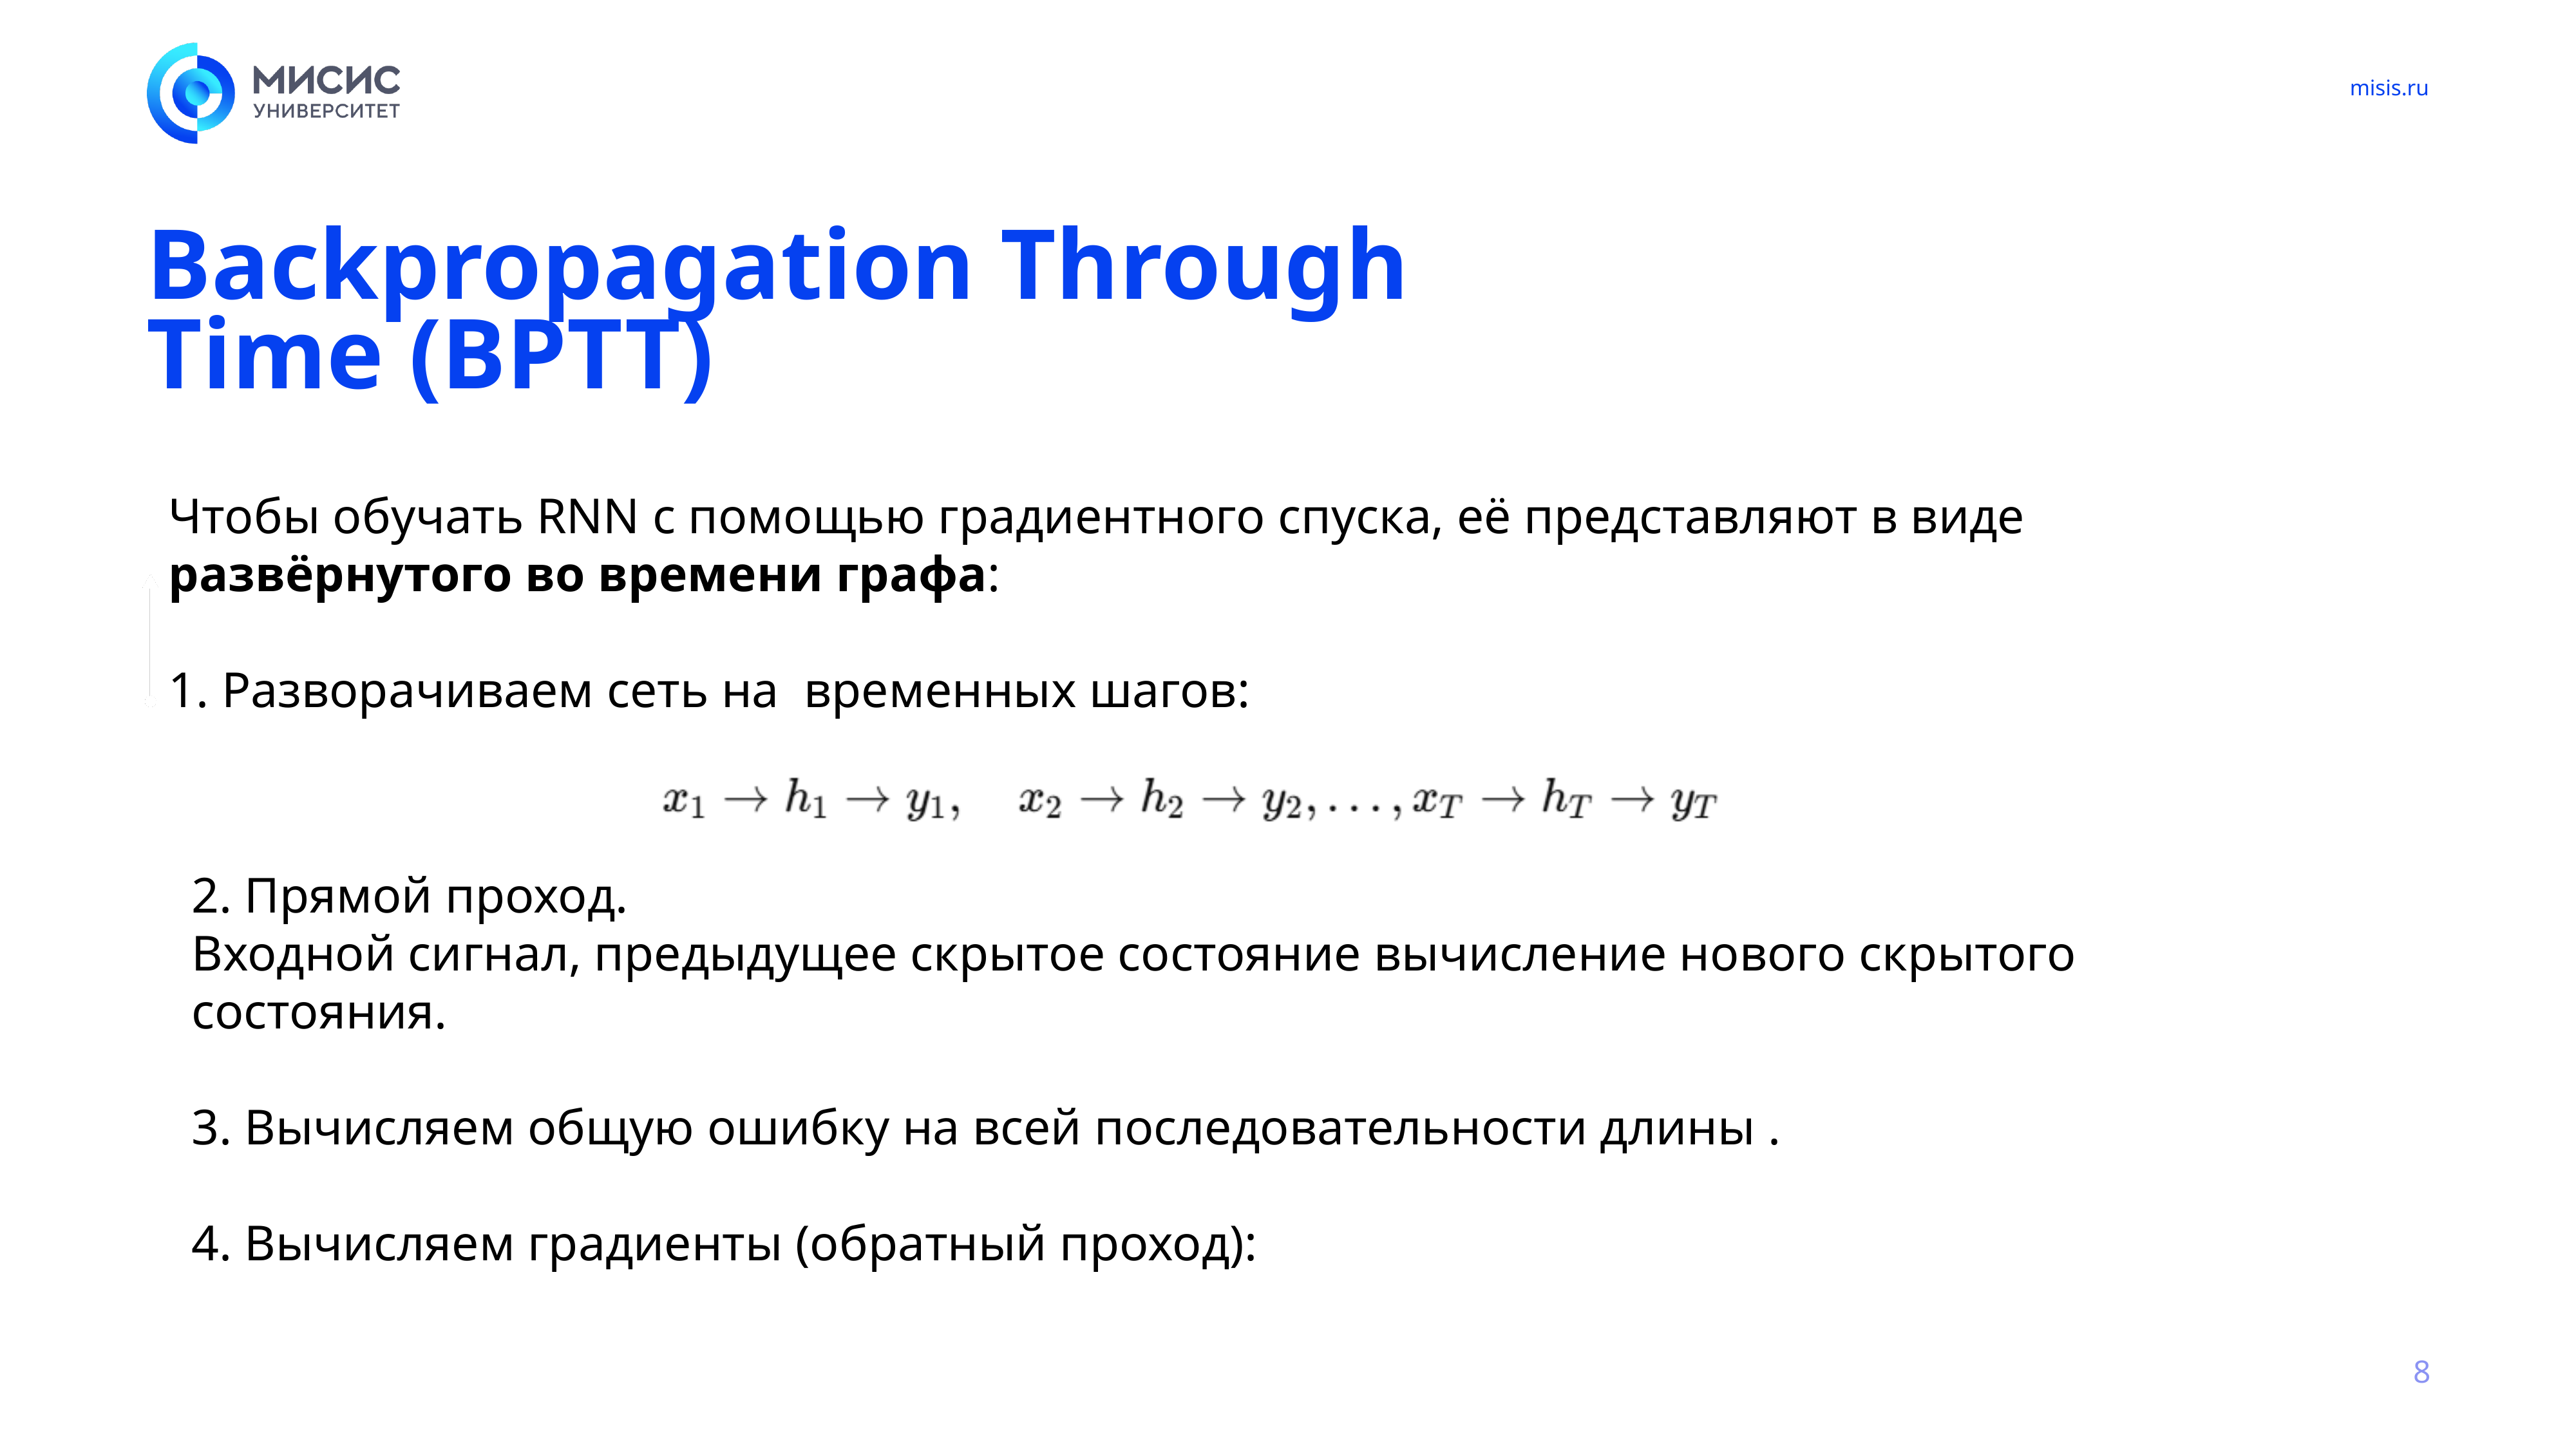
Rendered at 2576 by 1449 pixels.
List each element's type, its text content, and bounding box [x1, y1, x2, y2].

title Backpropagation Through Time (BPTT) [137, 223, 1649, 341]
picture [616, 762, 1761, 842]
picture [147, 42, 401, 144]
slide_number 8 [2092, 1334, 2441, 1412]
picture [141, 573, 158, 707]
